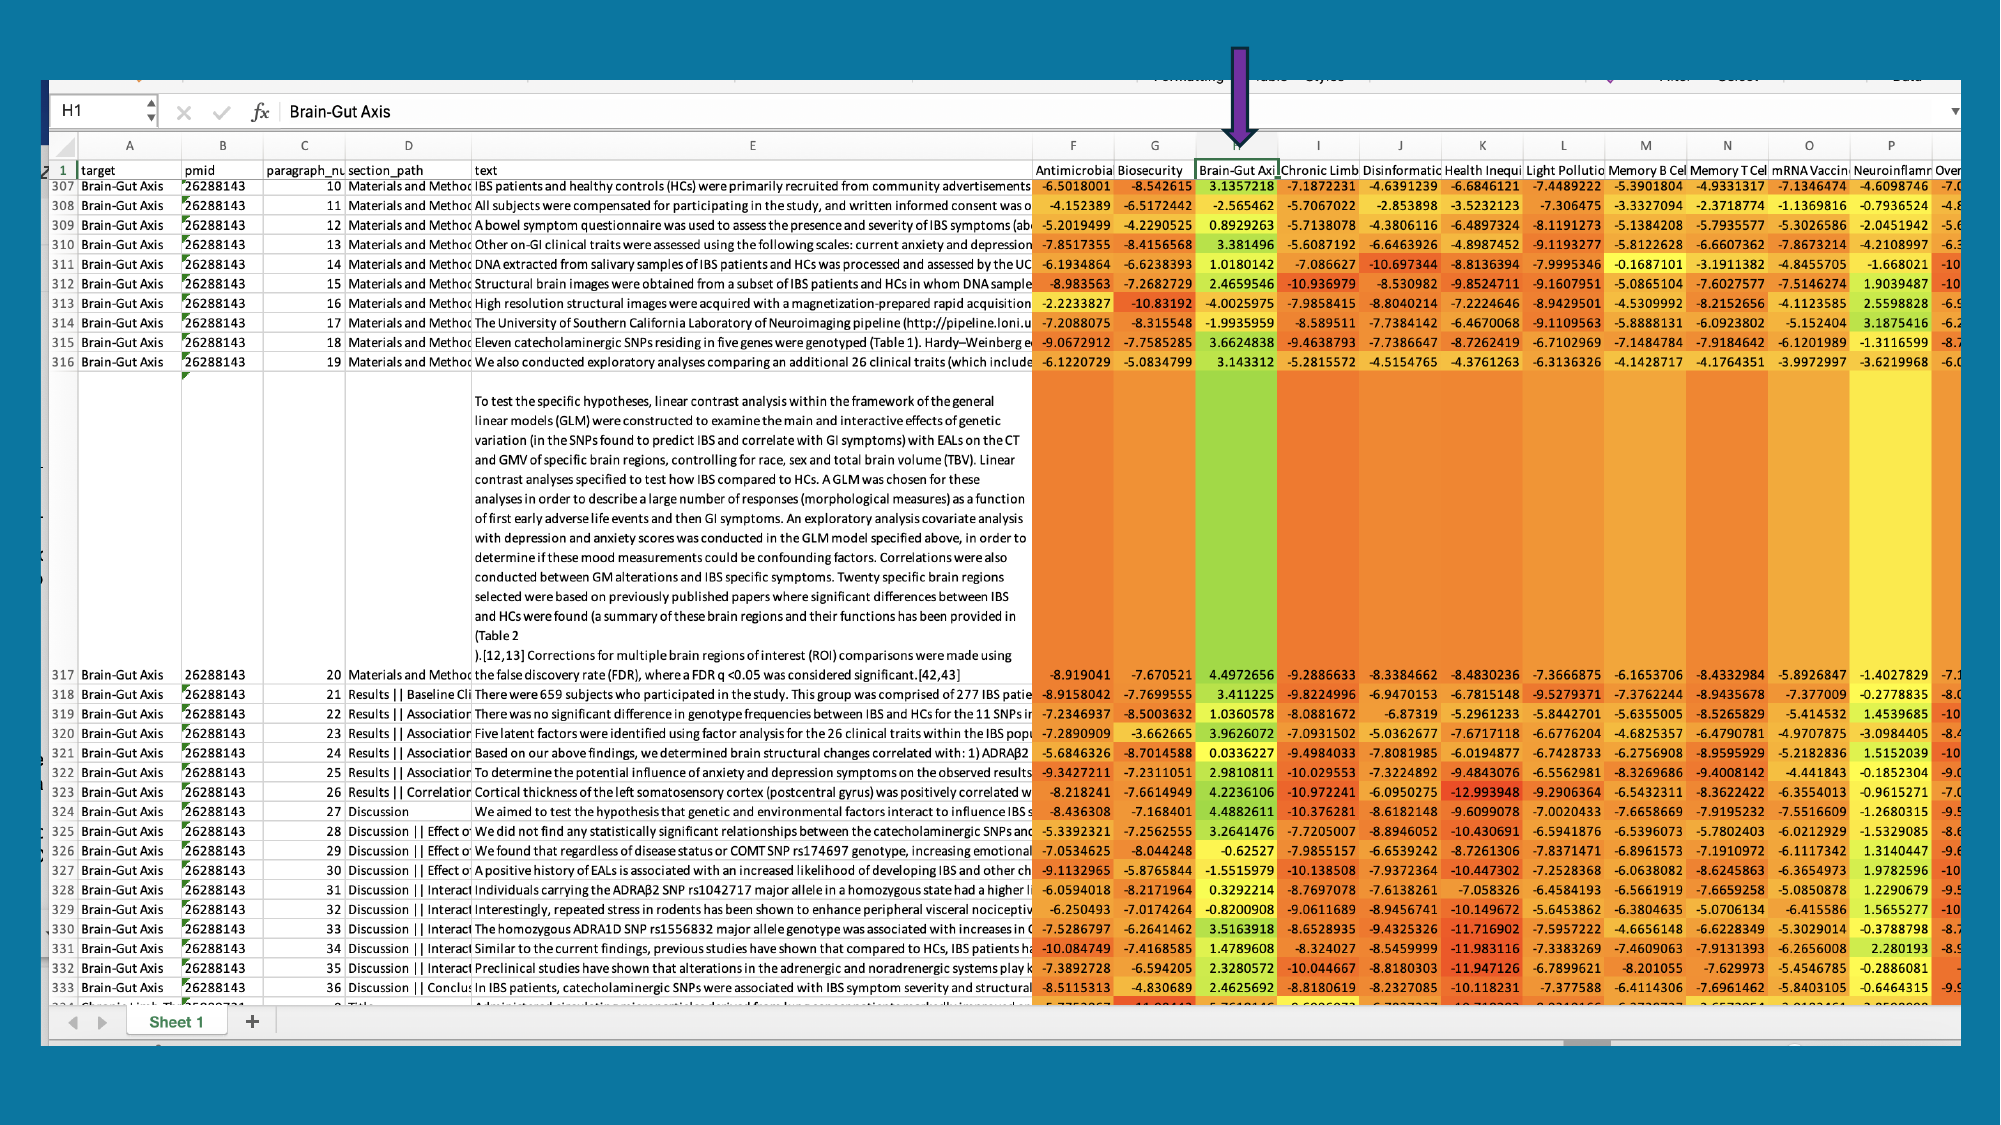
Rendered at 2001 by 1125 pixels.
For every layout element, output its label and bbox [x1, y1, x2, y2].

picture [41, 79, 1960, 1045]
text_box [1230, 46, 1250, 79]
